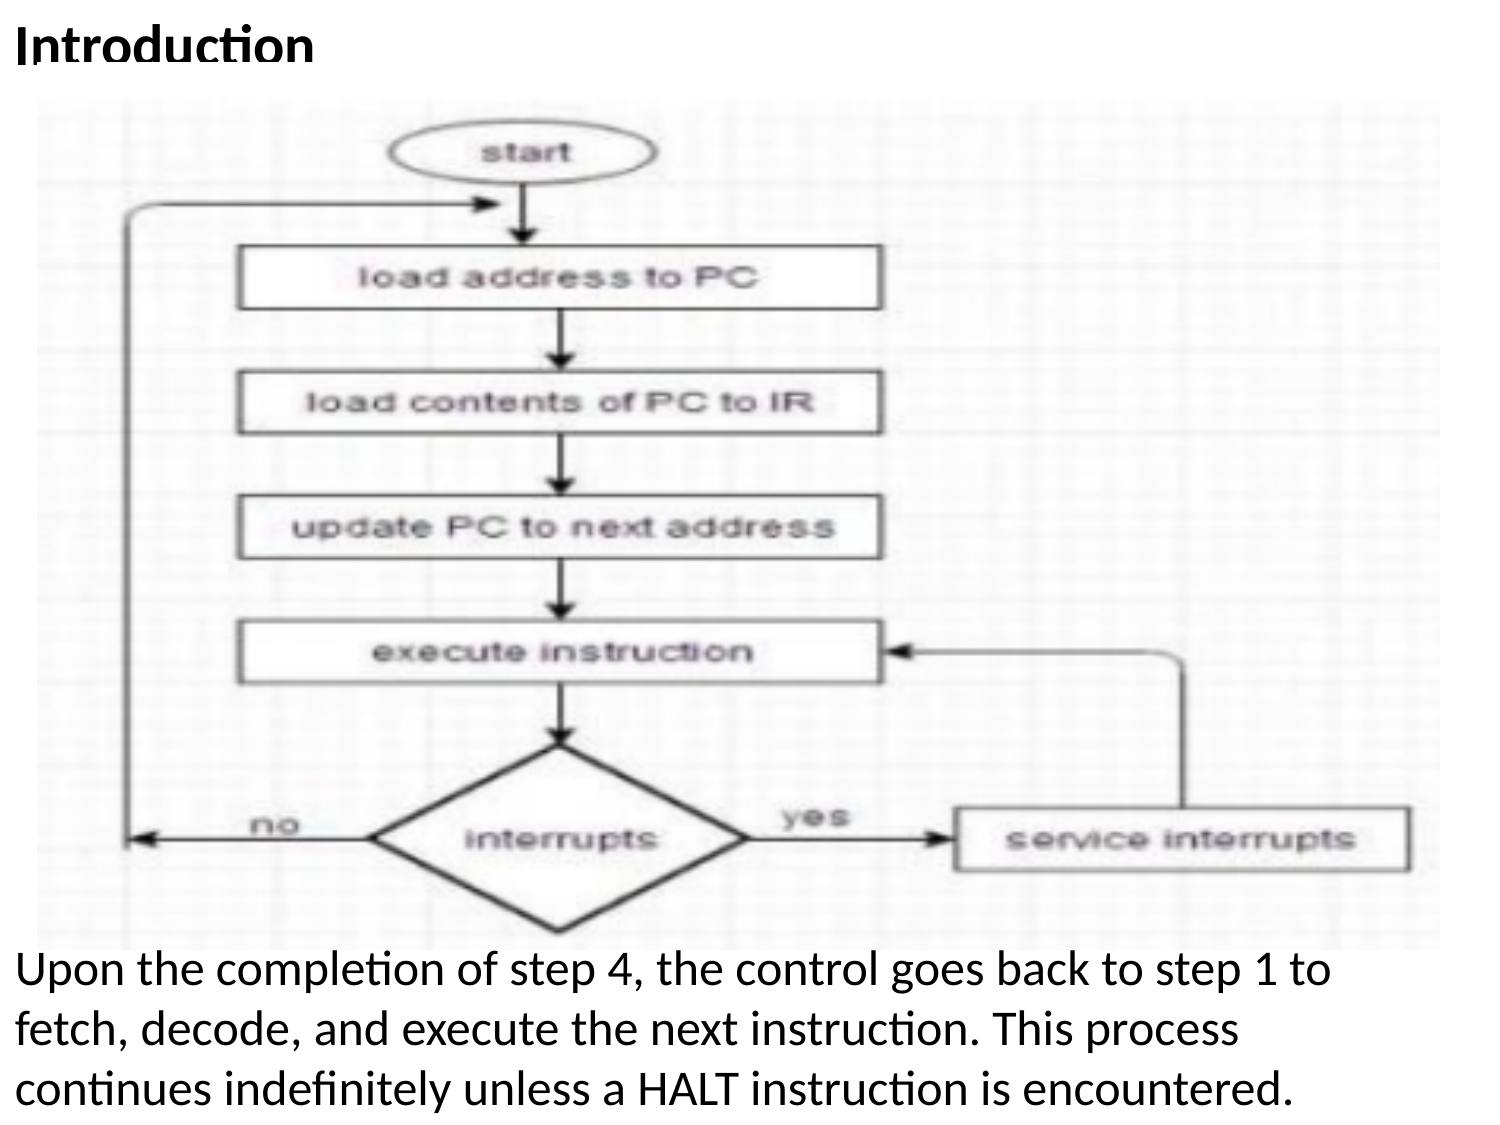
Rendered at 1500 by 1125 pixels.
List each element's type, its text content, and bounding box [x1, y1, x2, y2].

text_box Introduction [0, 0, 1475, 85]
picture [37, 62, 1440, 951]
text_box Upon the completion of step 4, the control goes back to step 1 to fetch, decode, and execute the next instruction. This process continues indefinitely unless a HALT instruction is encountered. [0, 928, 1463, 1123]
